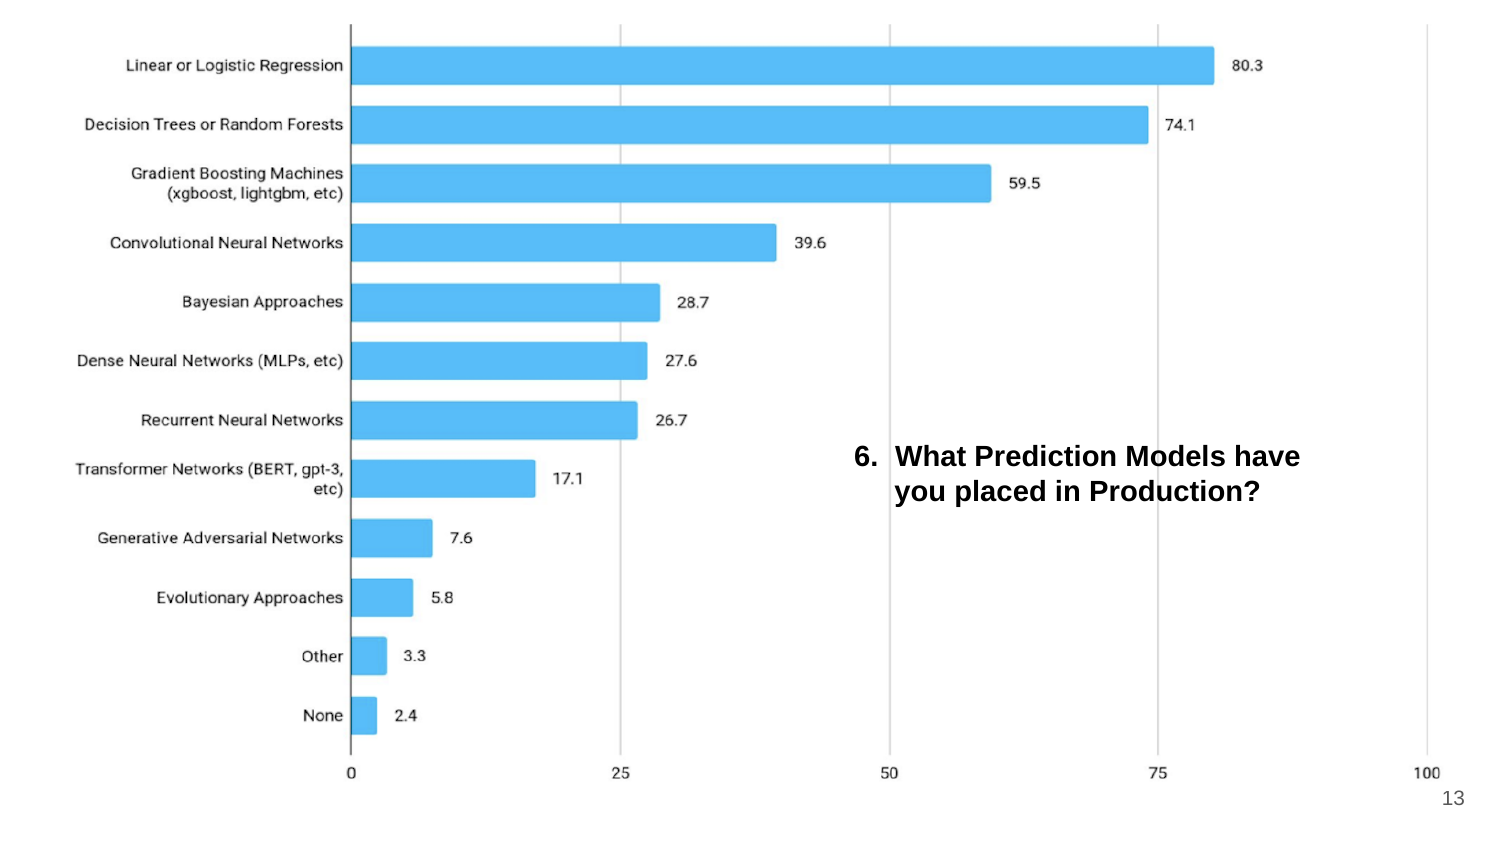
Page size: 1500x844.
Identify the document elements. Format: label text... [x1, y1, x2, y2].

picture [24, 24, 1449, 791]
slide_number 13 [1389, 764, 1480, 830]
